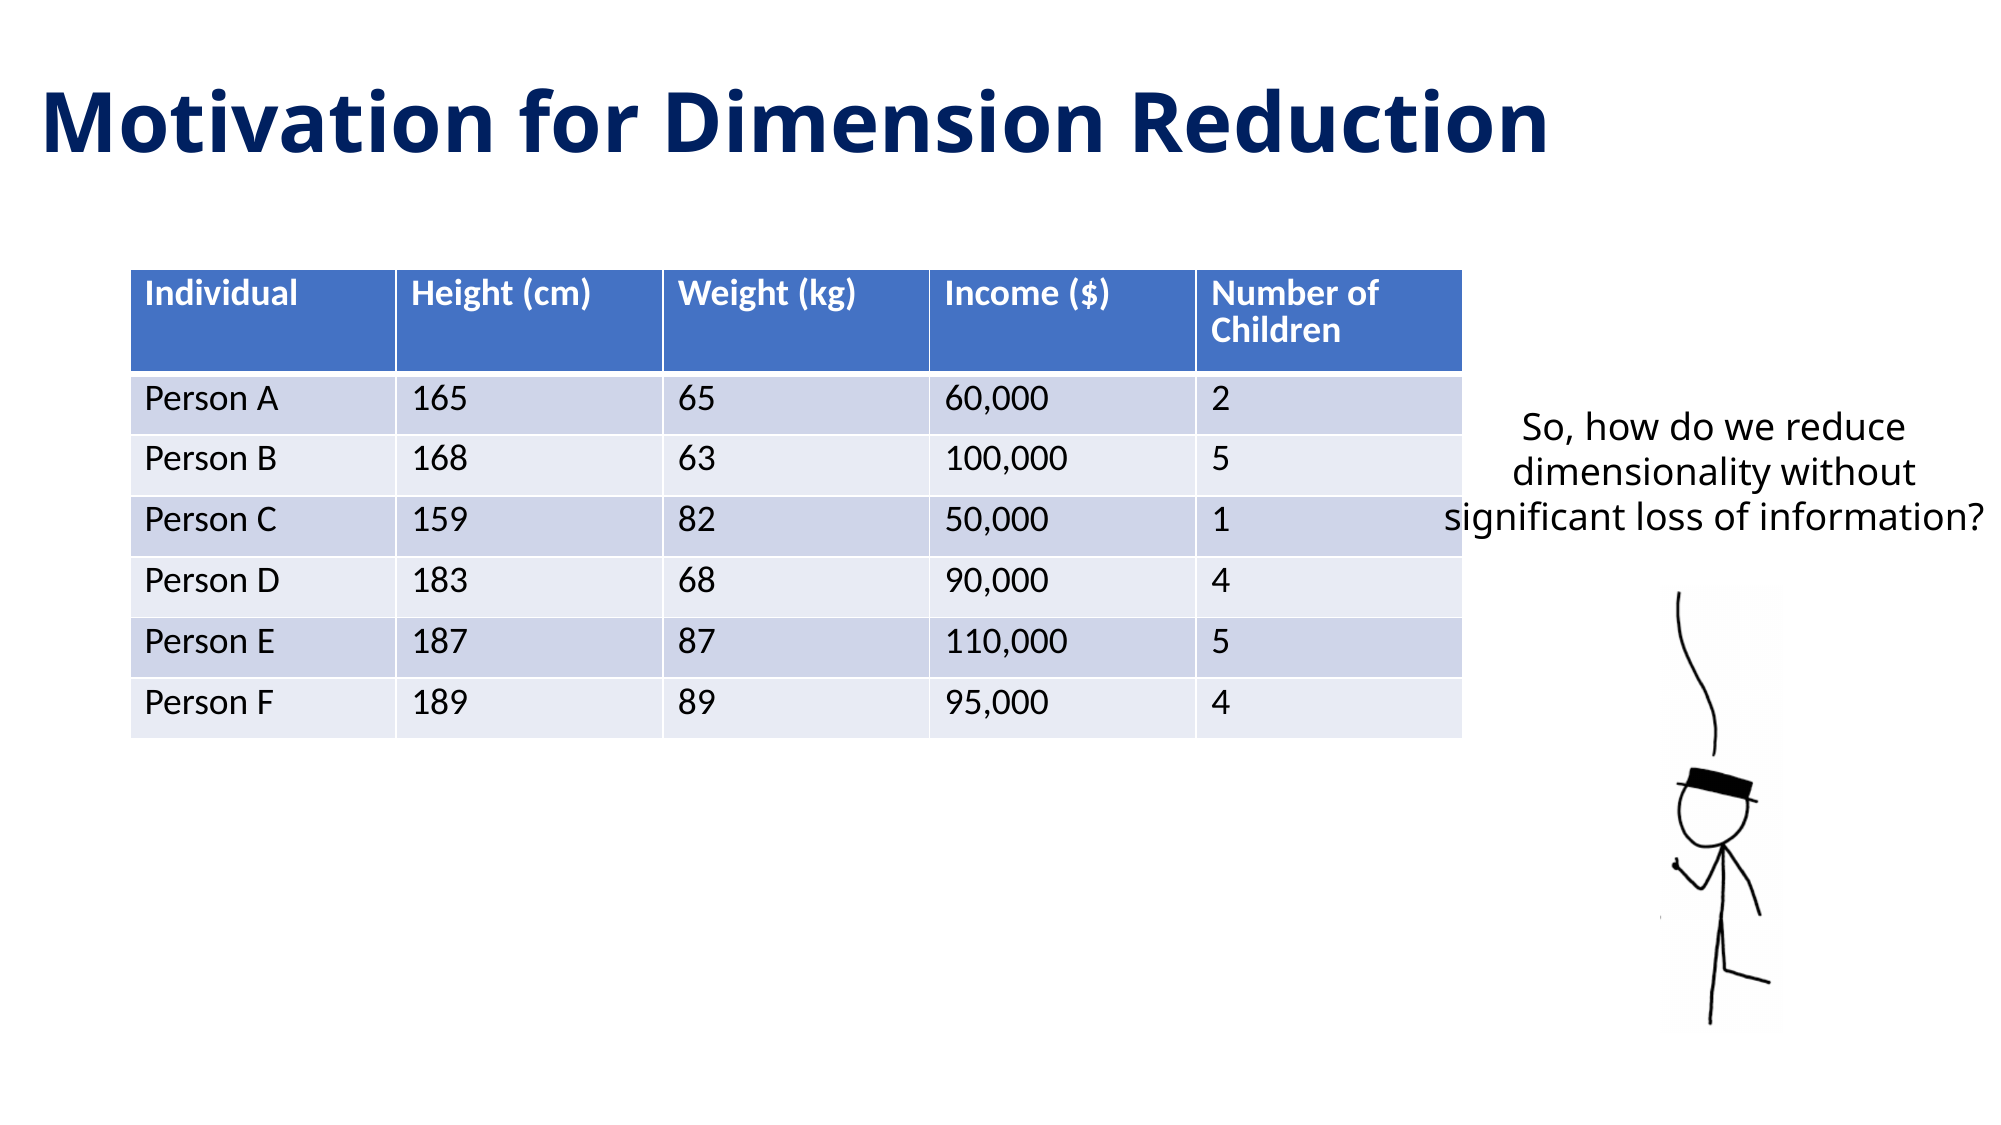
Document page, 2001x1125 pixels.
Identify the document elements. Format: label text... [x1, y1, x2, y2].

table_cell 100,000 [930, 436, 1195, 495]
table_cell 189 [397, 679, 662, 738]
table_header Weight (kg) [664, 270, 929, 371]
table_cell 183 [397, 558, 662, 617]
table_cell 89 [664, 679, 929, 738]
table_cell 2 [1197, 377, 1462, 434]
table_header Height (cm) [397, 270, 662, 371]
table_header Income ($) [930, 270, 1195, 371]
table_cell 187 [397, 618, 662, 677]
table_header Number of Children [1197, 270, 1462, 371]
table_cell 50,000 [930, 497, 1195, 556]
table_cell 95,000 [930, 679, 1195, 738]
table_cell 4 [1197, 679, 1462, 738]
table_cell 165 [397, 377, 662, 434]
table_cell 1 [1197, 497, 1428, 556]
table_cell 63 [664, 436, 929, 495]
table_cell 90,000 [930, 558, 1195, 617]
text_box Motivation for Dimension Reduction [0, 62, 1641, 267]
table_cell 159 [397, 497, 662, 556]
table_cell 168 [397, 436, 662, 495]
table_cell 60,000 [930, 377, 1195, 434]
table_cell 4 [1197, 558, 1428, 617]
table_cell 5 [1197, 618, 1462, 677]
table_cell Person D [131, 558, 395, 617]
table_cell 5 [1197, 436, 1428, 495]
table_cell Person A [131, 377, 395, 434]
picture [1660, 585, 1783, 1034]
text_box So, how do we reduce dimensionality without significant loss of information? [1428, 395, 2000, 636]
table_cell 68 [664, 558, 929, 617]
table_cell 82 [664, 497, 929, 556]
table_cell Person F [131, 679, 395, 738]
table_cell 65 [664, 377, 929, 434]
table_cell Person B [131, 436, 395, 495]
table_cell 110,000 [930, 618, 1195, 677]
table_cell Person E [131, 618, 395, 677]
table_cell Person C [131, 497, 395, 556]
table_header Individual [131, 270, 395, 371]
table_cell 87 [664, 618, 929, 677]
